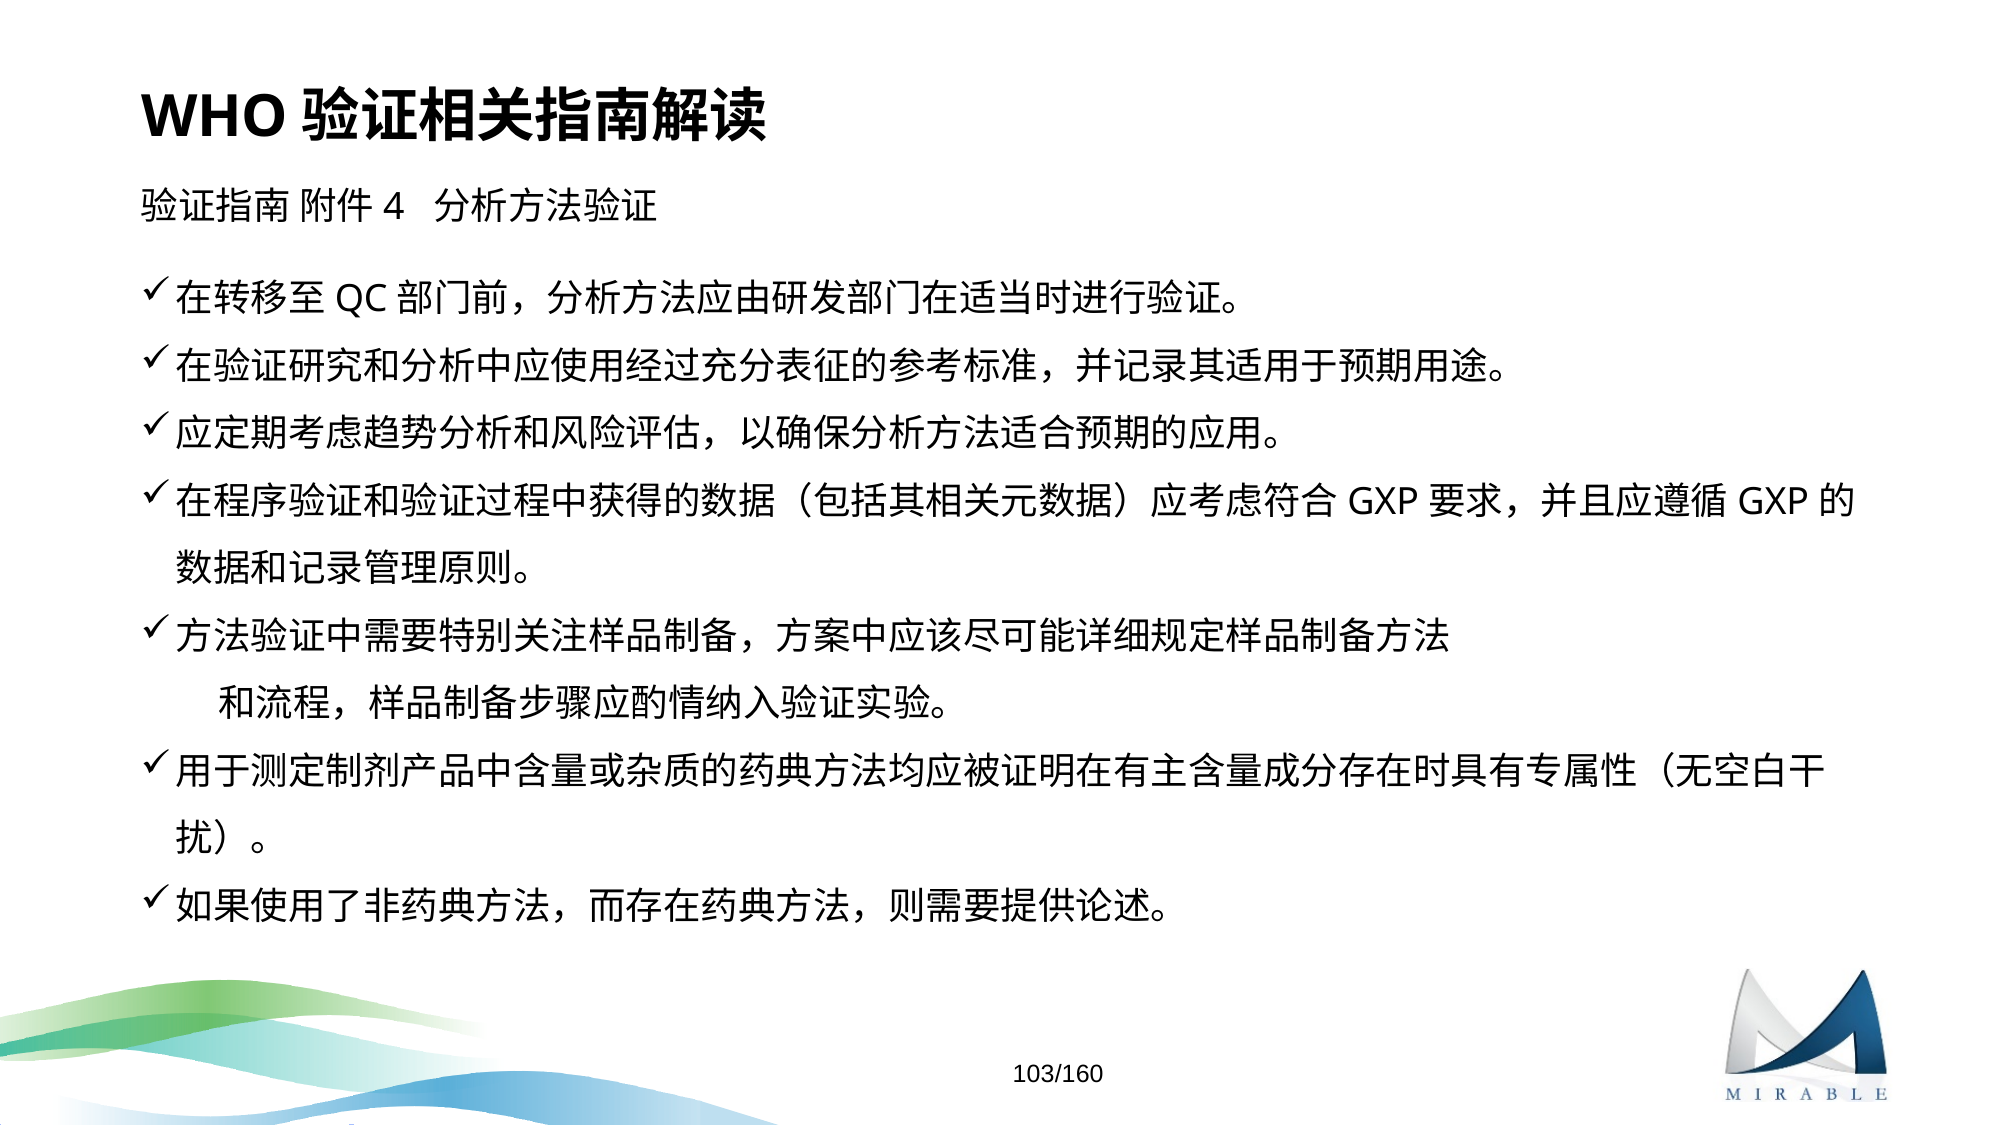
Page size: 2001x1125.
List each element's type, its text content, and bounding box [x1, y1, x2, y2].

text_box 在转移至QC部门前，分析方法应由研发部门在适当时进行验证。 在验证研究和分析中应使用经过充分表征的参考标准，并记录其适用于预期用途。 应定期考虑趋势分析和风险评估，以确保分析方法适合预期的应用。 在程序验证和验证过程中获得的数据（包括其相关元数据）应考虑符合GXP要求，并且应遵循GXP的数据和记录管理原则。 方法验证中需要特别关注样品制备，方案中应该尽可能详细规定样品制备方法 和流程，样品制备步骤应酌情纳入验证实验。 用于测定制剂产品中含量或杂质的药典方法均应被证明在有主含量成分存在时具有专属性（无空白干扰）。 如果使用了非药典方法，而存在药典方法，则需要提供论述。 [125, 244, 1874, 935]
picture [1711, 968, 1898, 1102]
picture [0, 977, 702, 1125]
slide_number 103/160 [833, 1042, 1284, 1103]
title WHO验证相关指南解读 [125, 64, 1874, 172]
text_box 验证指南 附件4 分析方法验证 [125, 174, 1424, 234]
